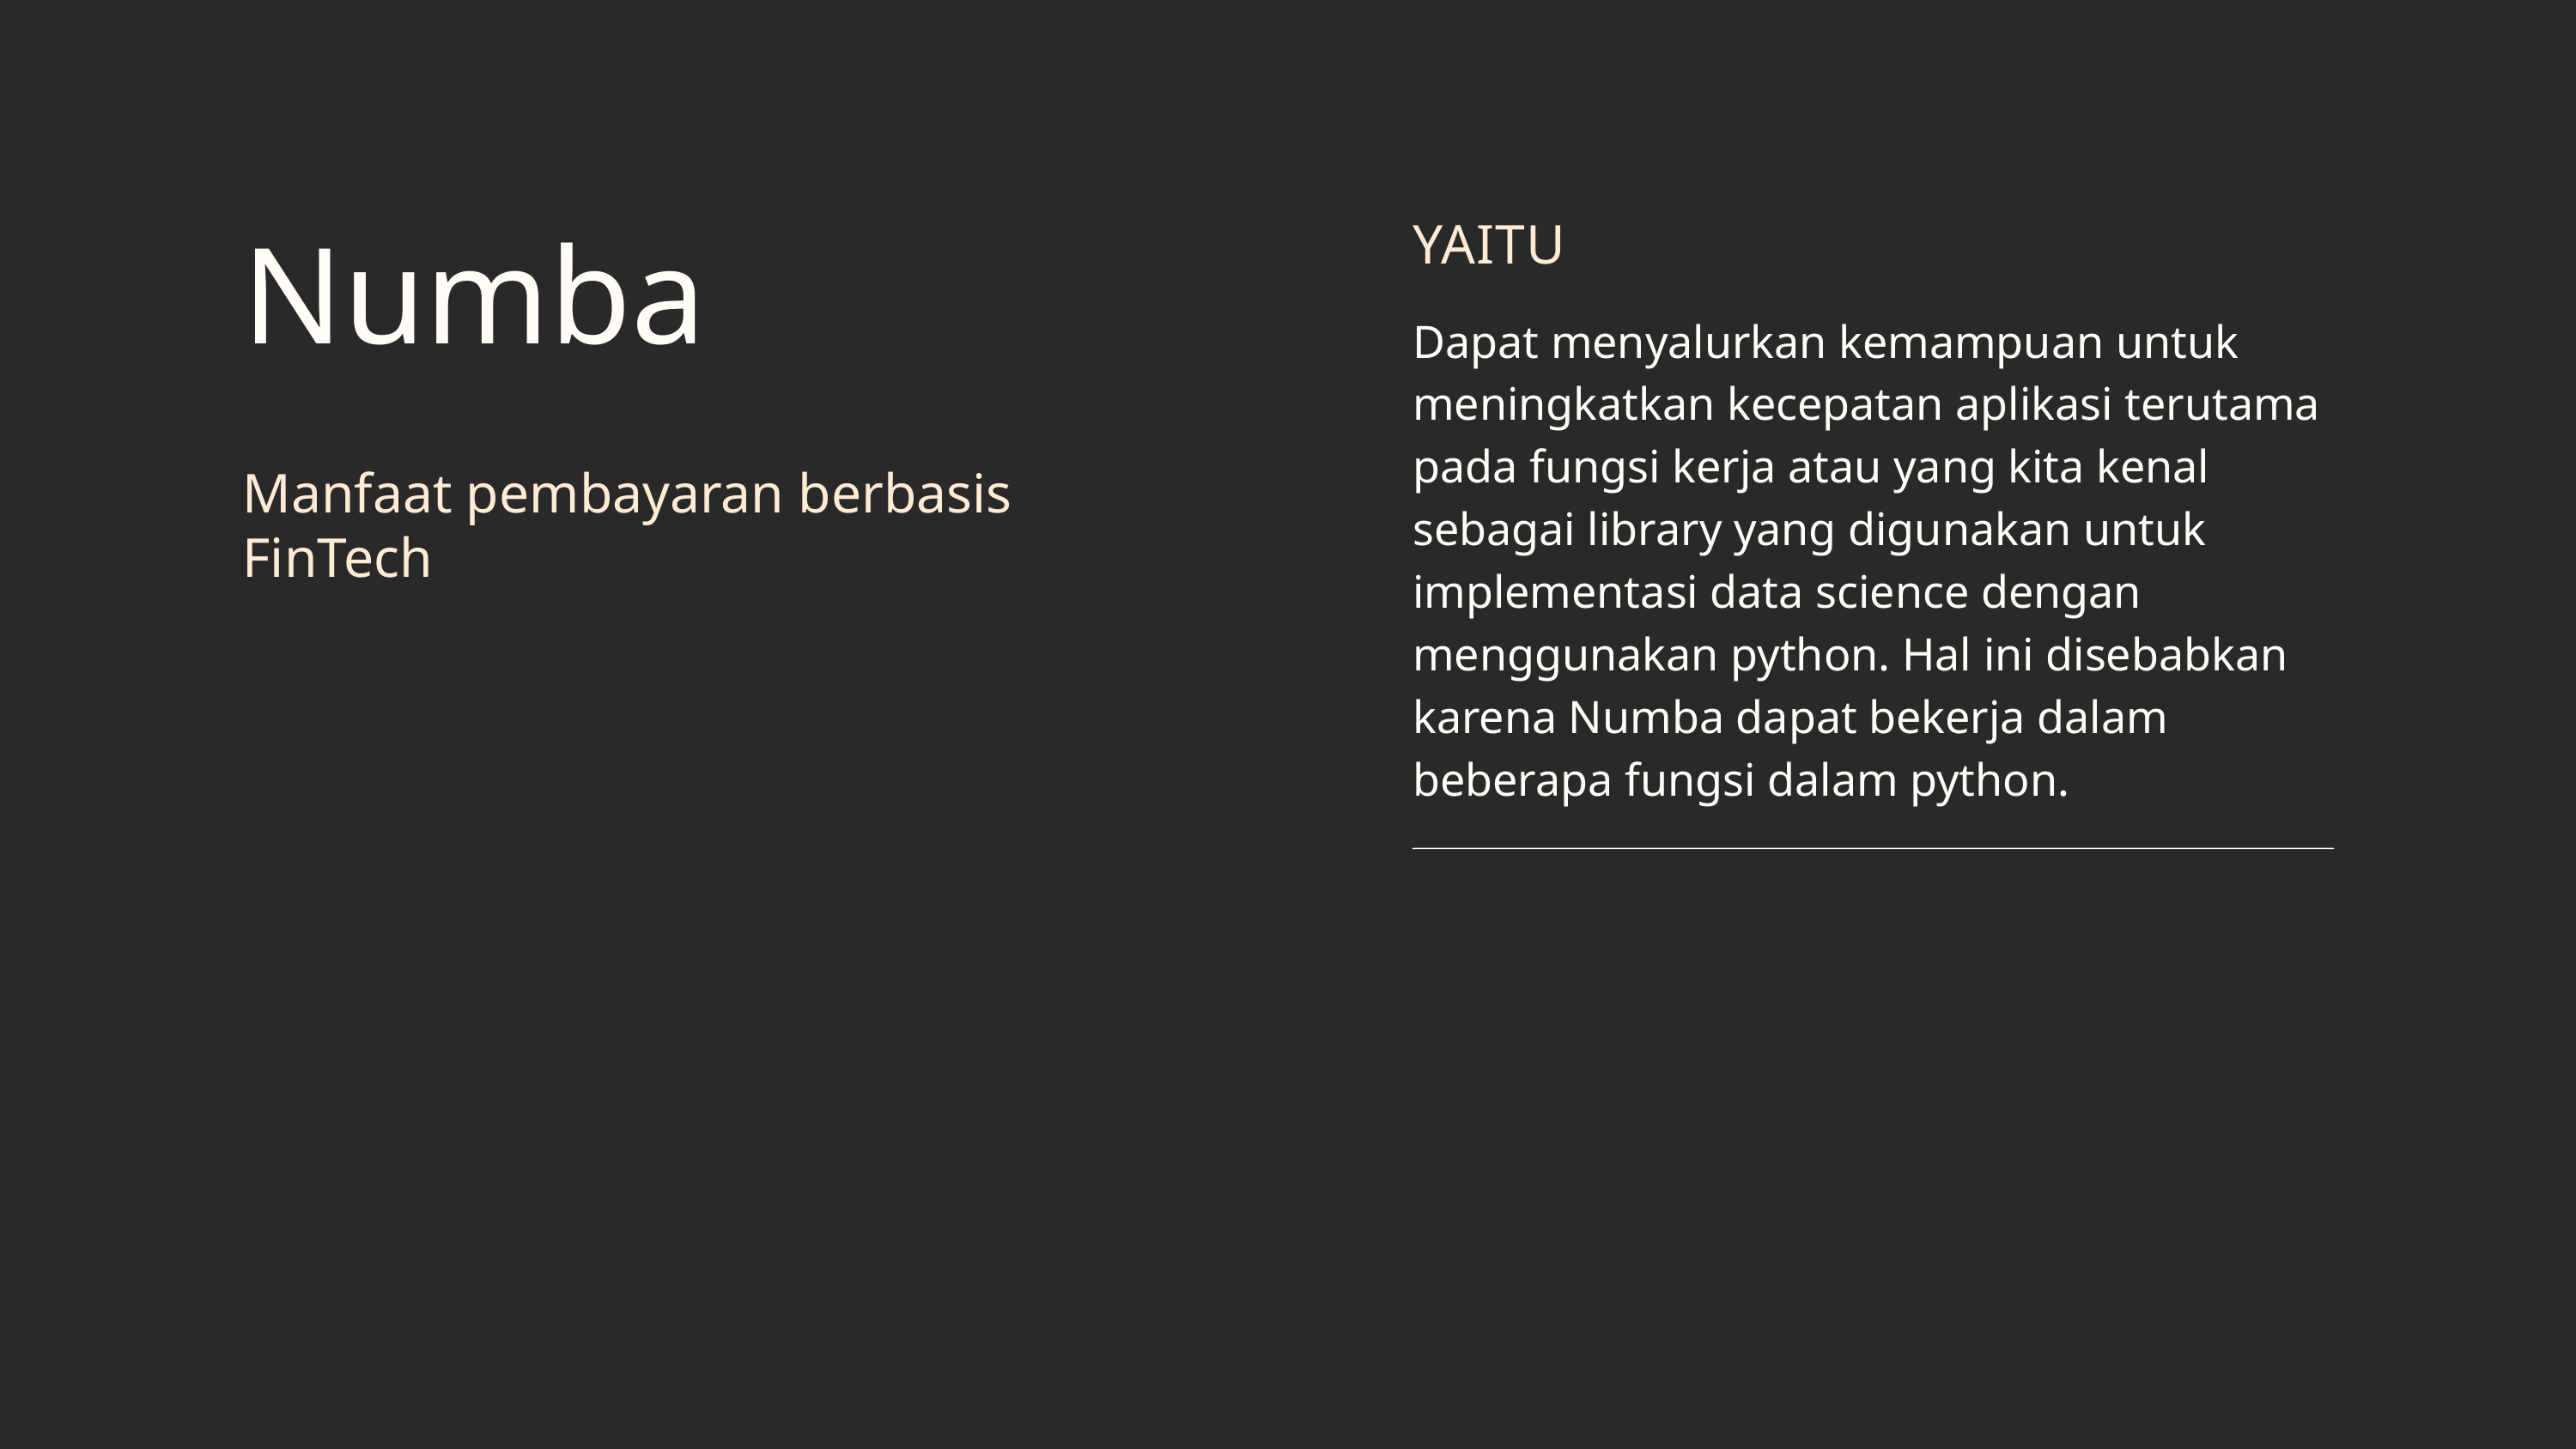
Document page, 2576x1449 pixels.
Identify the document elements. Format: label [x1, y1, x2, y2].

text_box [242, 210, 1068, 589]
text_box [1413, 210, 2334, 795]
